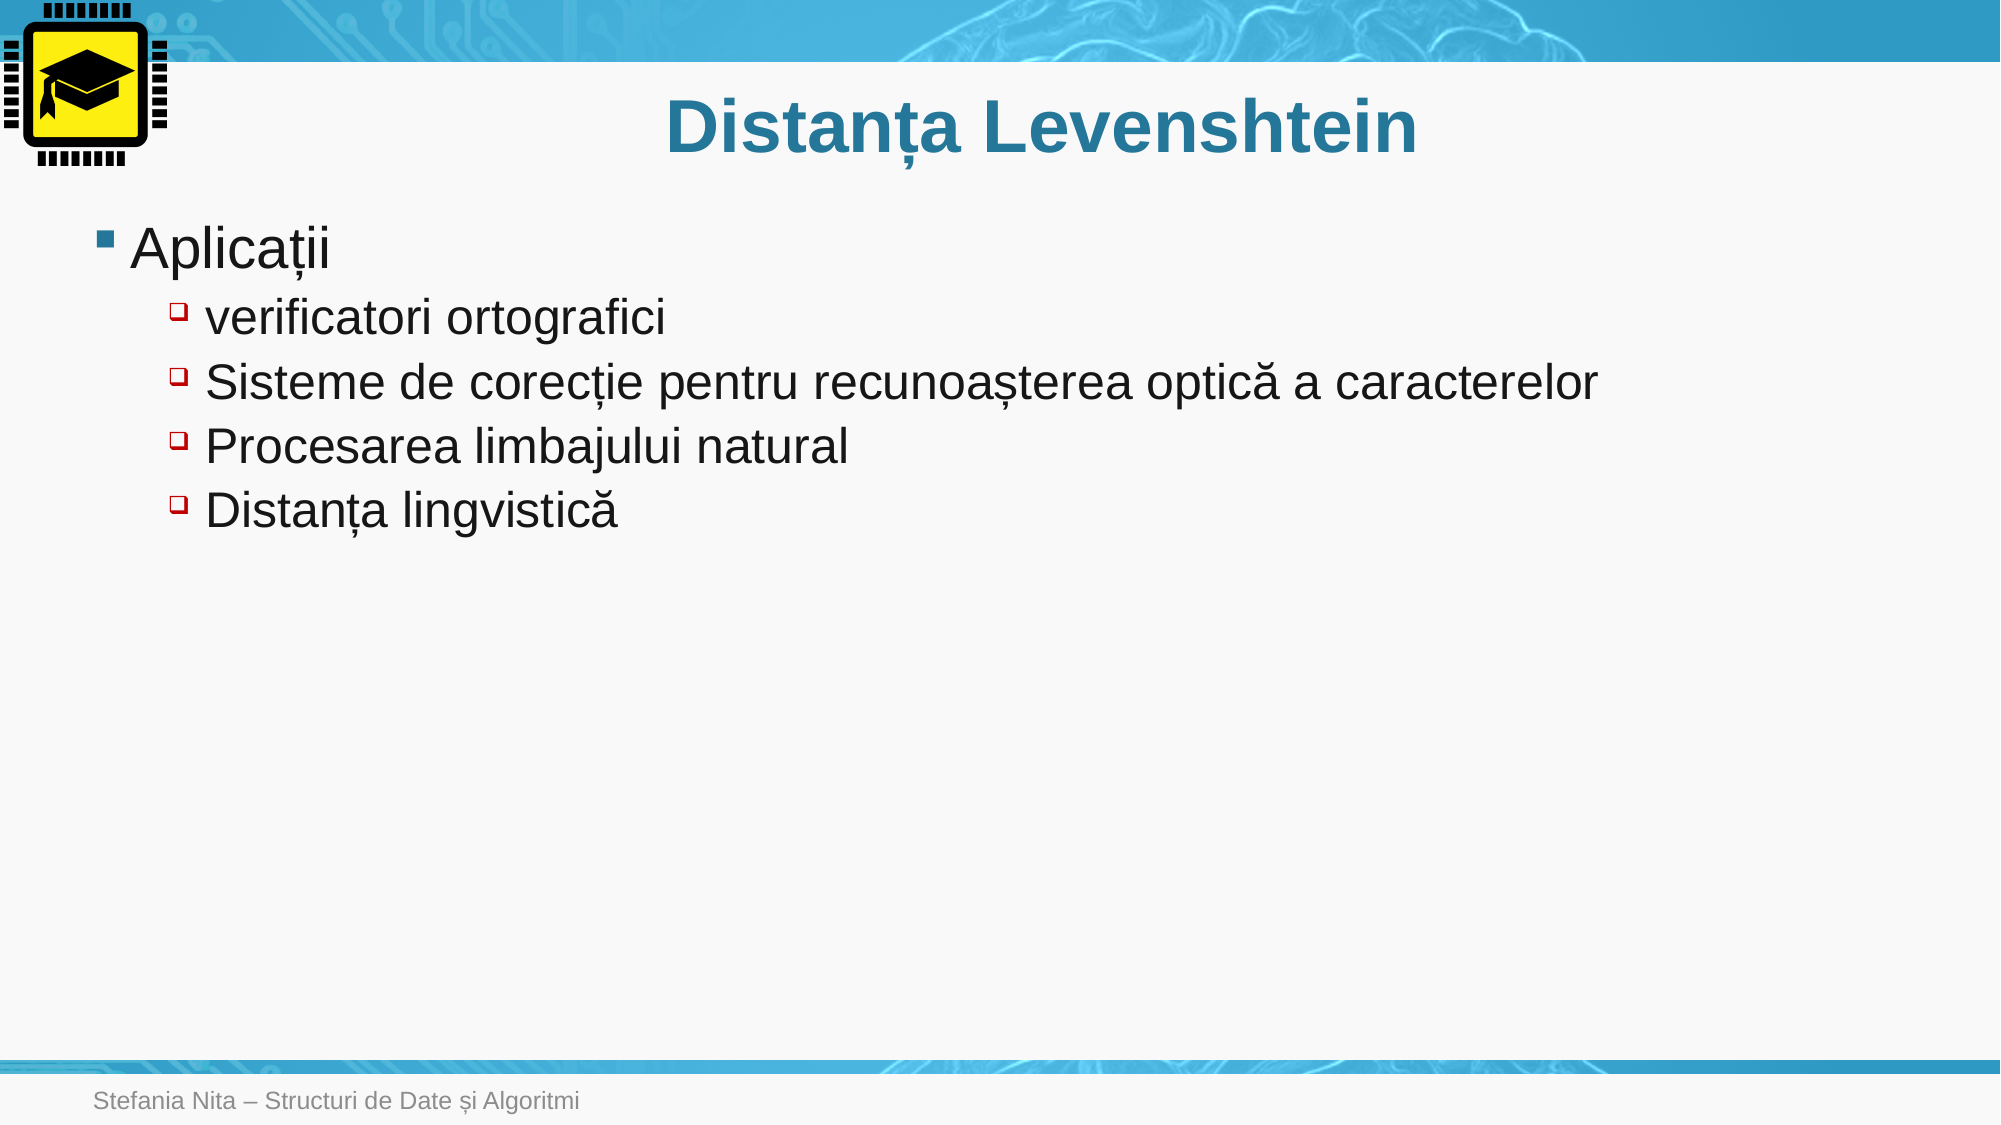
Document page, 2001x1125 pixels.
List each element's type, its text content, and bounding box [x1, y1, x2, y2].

picture [0, 1060, 2000, 1074]
picture [0, 0, 2000, 166]
title Distanța Levenshtein [170, 76, 1915, 180]
footer Stefania Nita – Structuri de Date și Algoritmi [77, 1073, 1338, 1125]
list Aplicații verificatori ortografici Sisteme de corecție pentru recunoașterea optică a caracterelor Procesarea limbajului natural Distanța lingvistică [77, 210, 1915, 1033]
